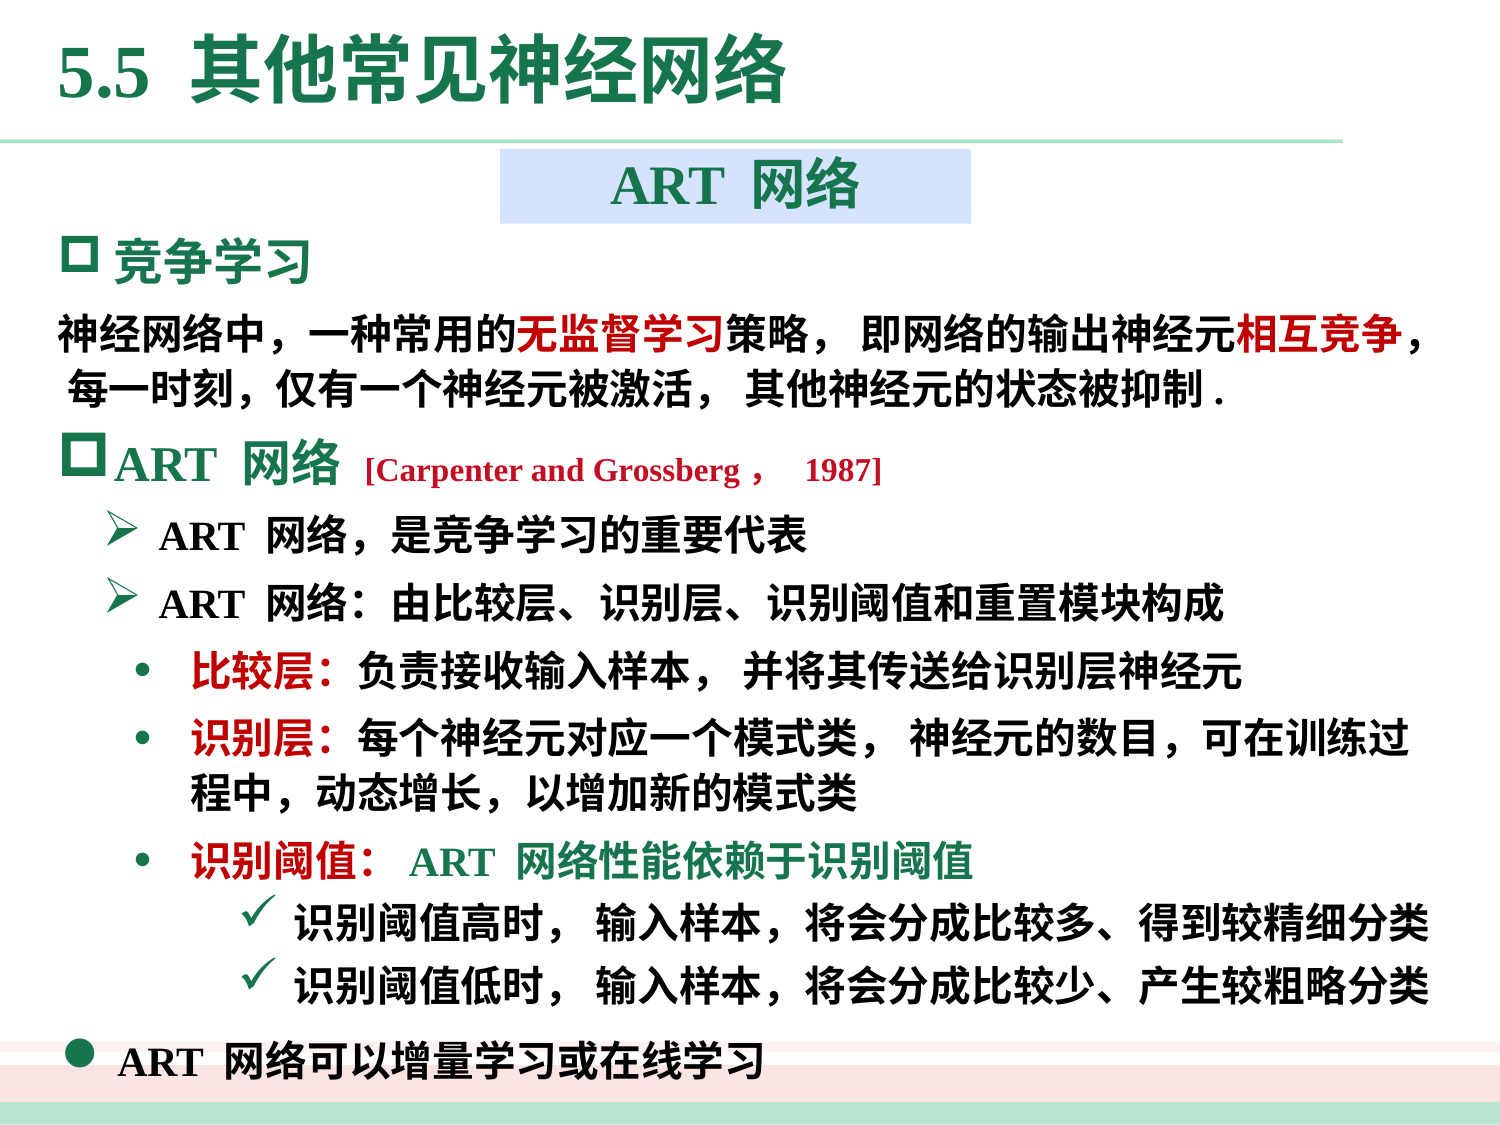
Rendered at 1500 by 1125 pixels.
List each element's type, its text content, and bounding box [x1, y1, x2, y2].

title 5.5 其他常见神经网络 [42, 8, 1223, 138]
list ART 网络 [500, 148, 972, 217]
text_box ART 网络可以增量学习或在线学习 [0, 1017, 1151, 1093]
list 竞争学习 神经网络中，一种常用的无监督学习策略， 即网络的输出神经元相互竞争， 每一时刻，仅有一个神经元被激活， 其他神经元的状态被抑制. ART 网络 [Carpenter and Grossberg， 1987] ART 网络，是竞争学习的重要代表 ART 网络：由比较层、识别层、识别阈值和重置模块构成 比较层：负责接收输入样本， 并将其传送给识别层神经元 识别层：每个神经元对应一个模式类， 神经元的数目，可在训练过程中，动态增长，以增加新的模式类 识别阈值：ART 网络性能依赖于识别阈值 识别阈值高时， 输入样本，将会分成比较多、得到较精细分类 识别阈值低时， 输入样本，将会分成比较少、产生较粗略分类 [42, 217, 1459, 1060]
picture [0, 0, 1500, 1125]
